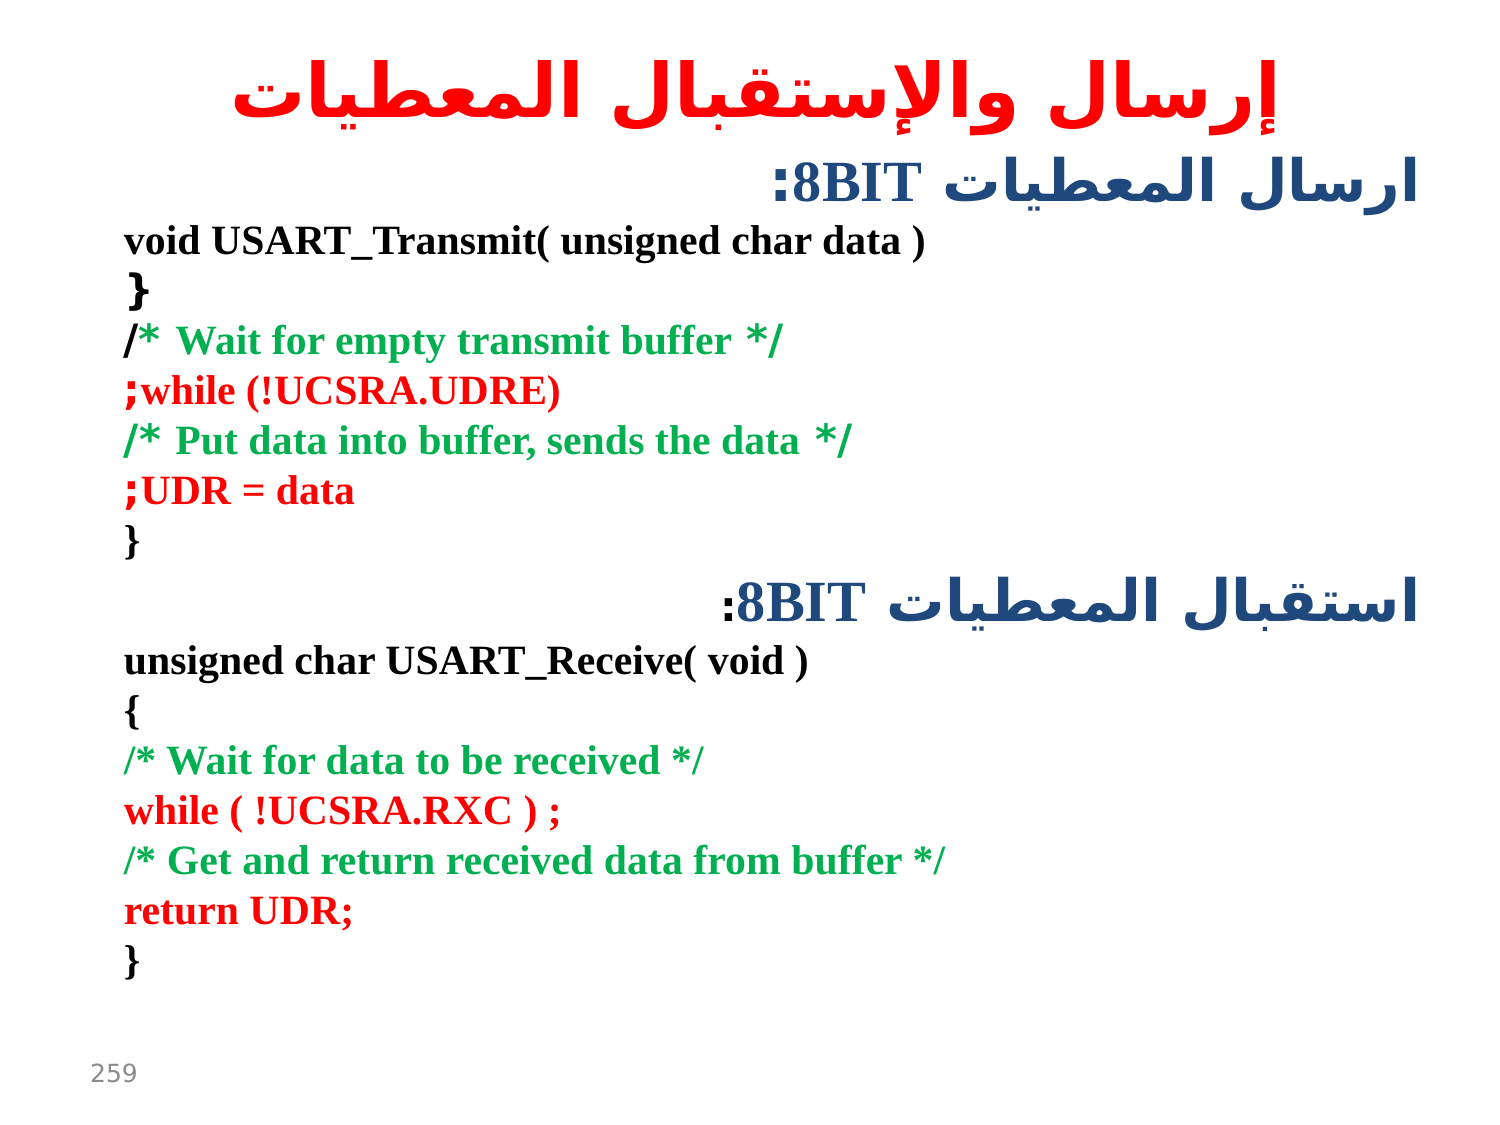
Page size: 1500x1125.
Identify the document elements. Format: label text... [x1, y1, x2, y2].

text_box إرسال والإستقبال المعطيات [189, 34, 1297, 135]
text_box ارسال المعطيات 8BIT: void USART_Transmit( unsigned char data ) { /* Wait for empty transmit buffer */ while (!UCSRA.UDRE); /* Put data into buffer, sends the data */ UDR = data; } استقبال المعطيات 8BIT: unsigned char USART_Receive( void ) { /* Wait for data to be received */ while ( !UCSRA.RXC ) ; /* Get and return received data from buffer */ return UDR; } [109, 135, 1436, 991]
slide_number 259 [75, 1042, 425, 1103]
